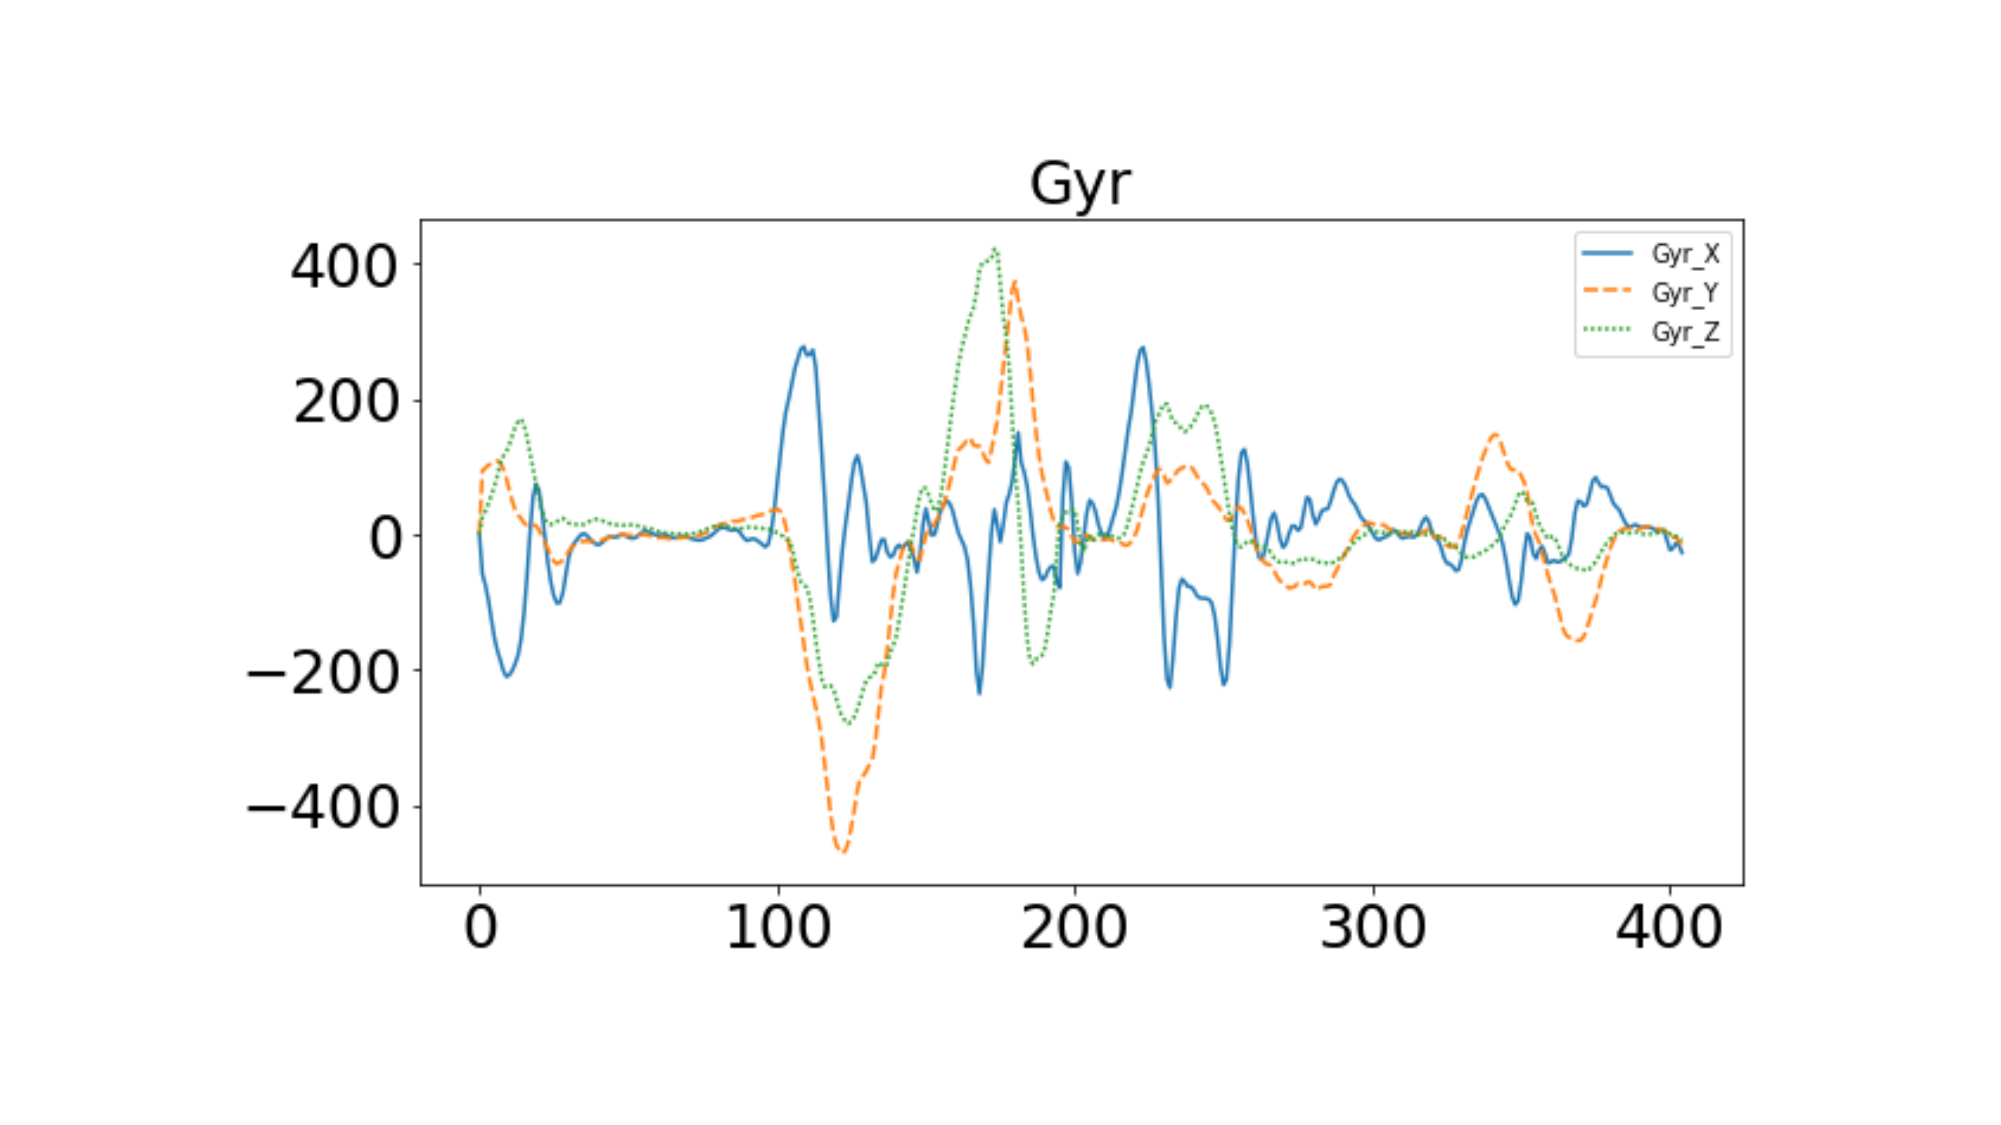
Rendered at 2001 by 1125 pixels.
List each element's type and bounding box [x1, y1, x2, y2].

picture [207, 151, 1793, 973]
